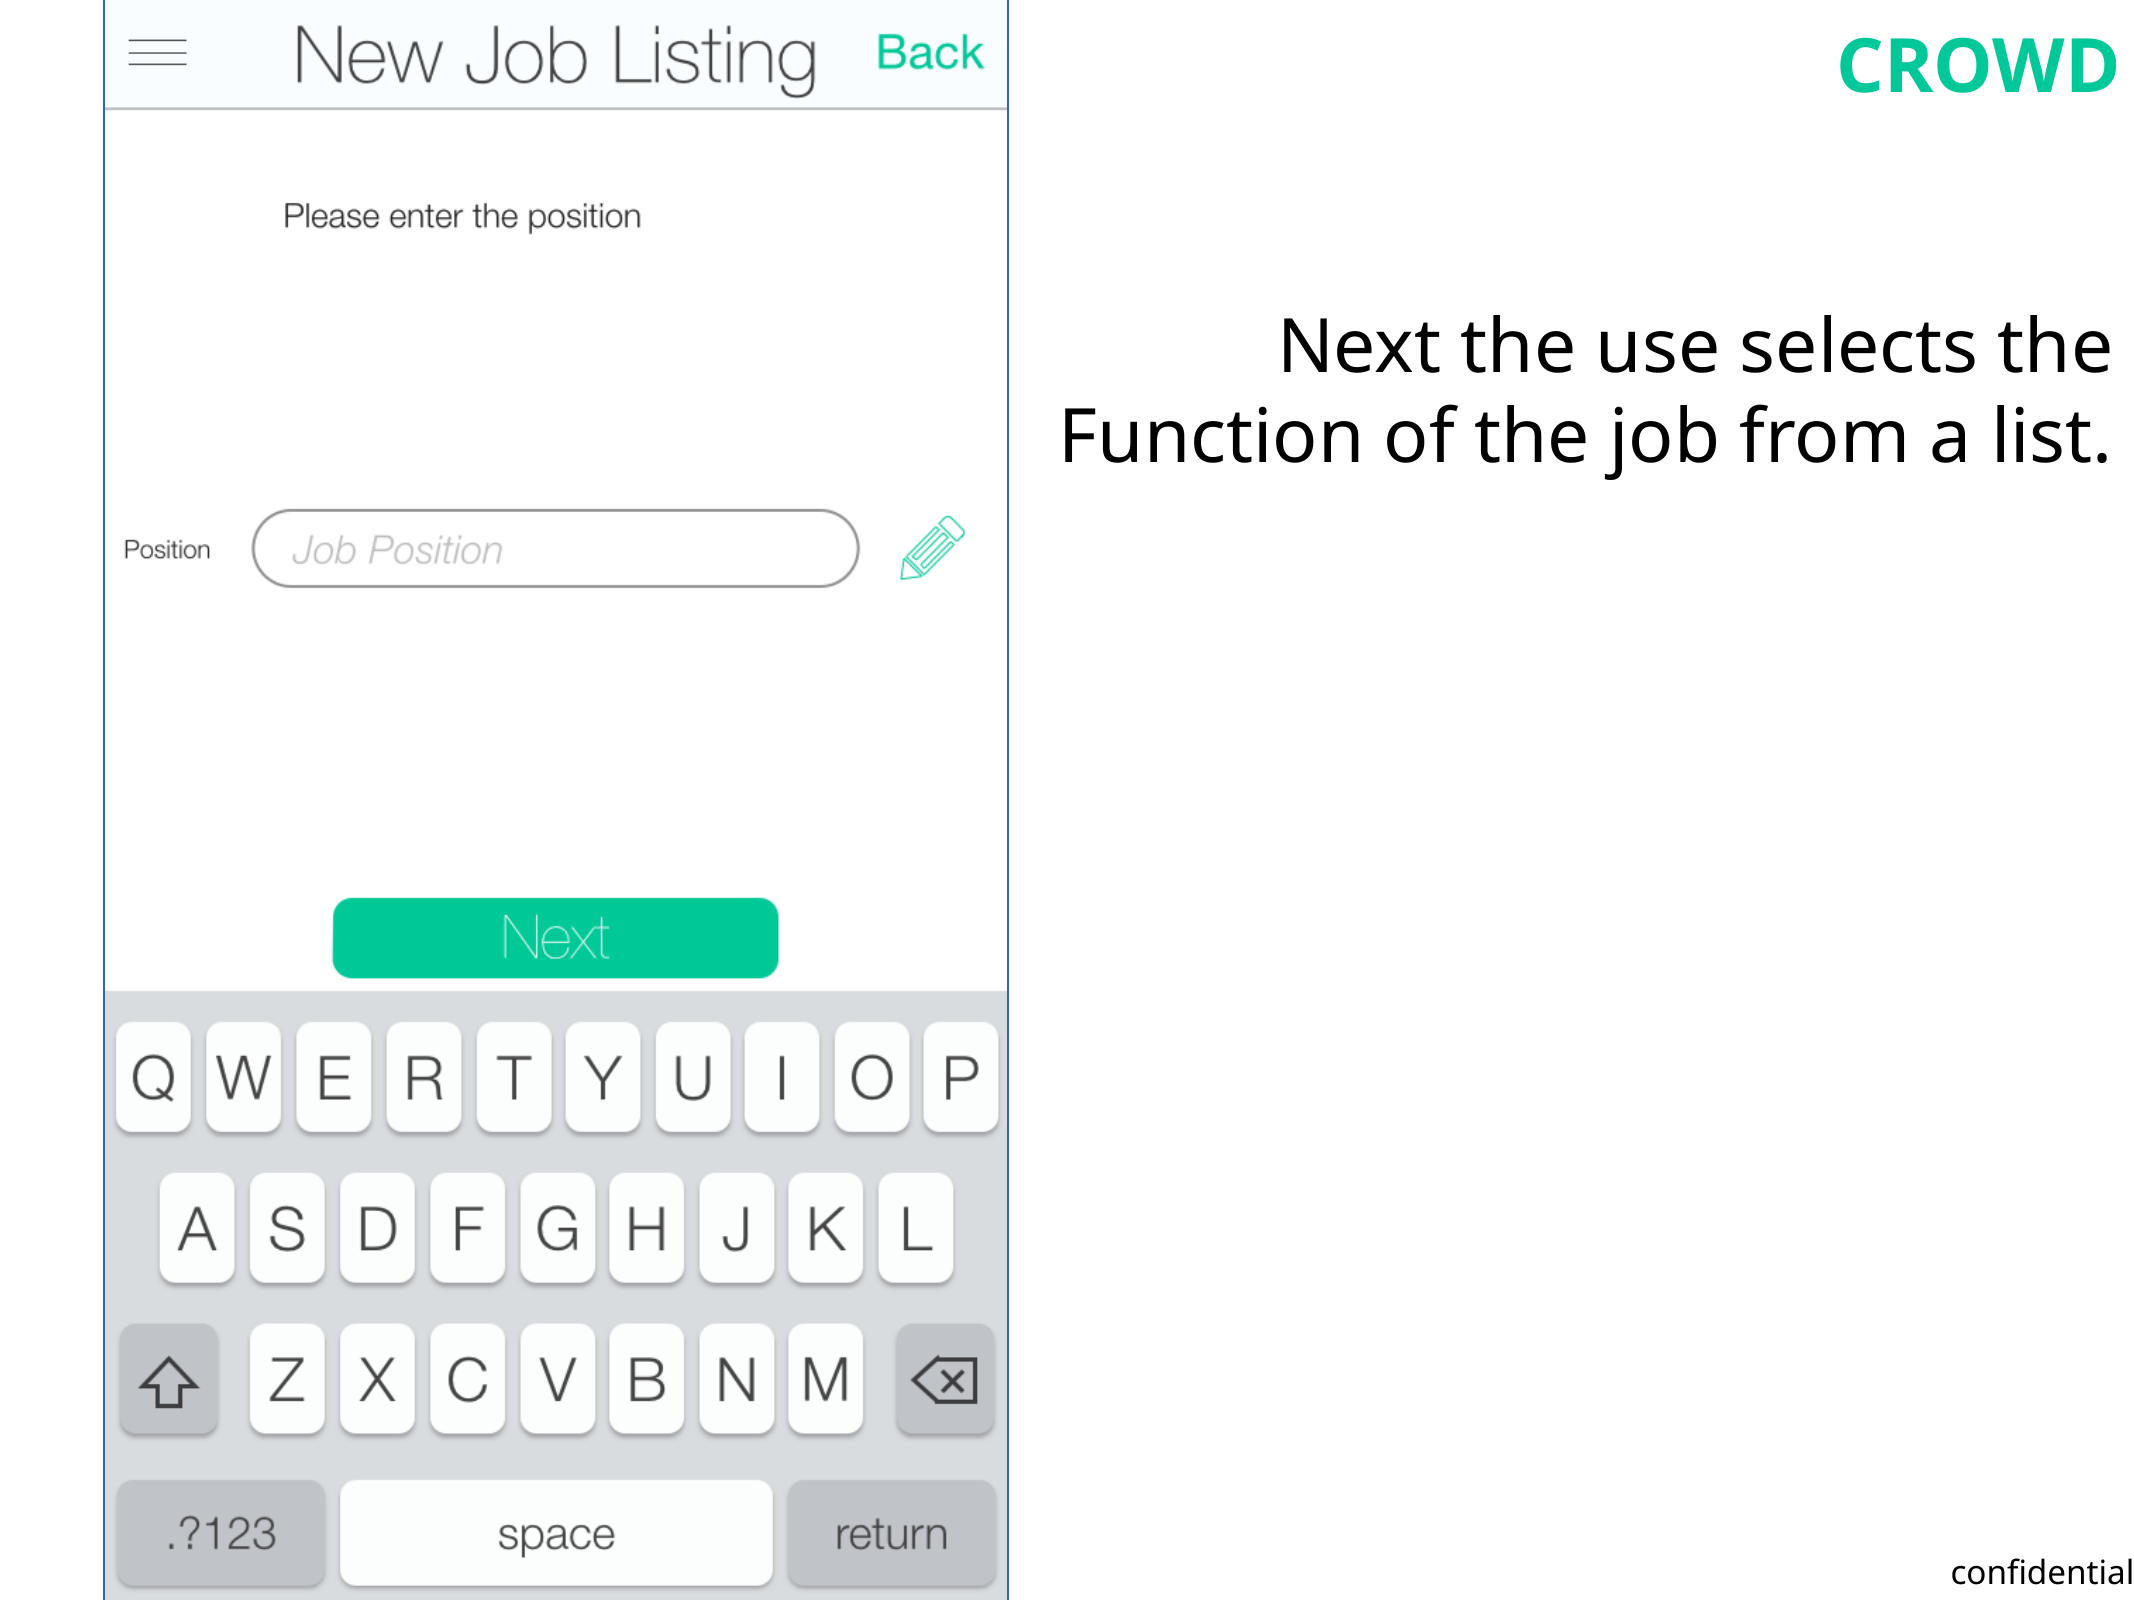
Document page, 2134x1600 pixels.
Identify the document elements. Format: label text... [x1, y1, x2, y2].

text_box Next the use selects the Function of the job from a list. [1015, 289, 2122, 486]
picture [104, 0, 1007, 1600]
